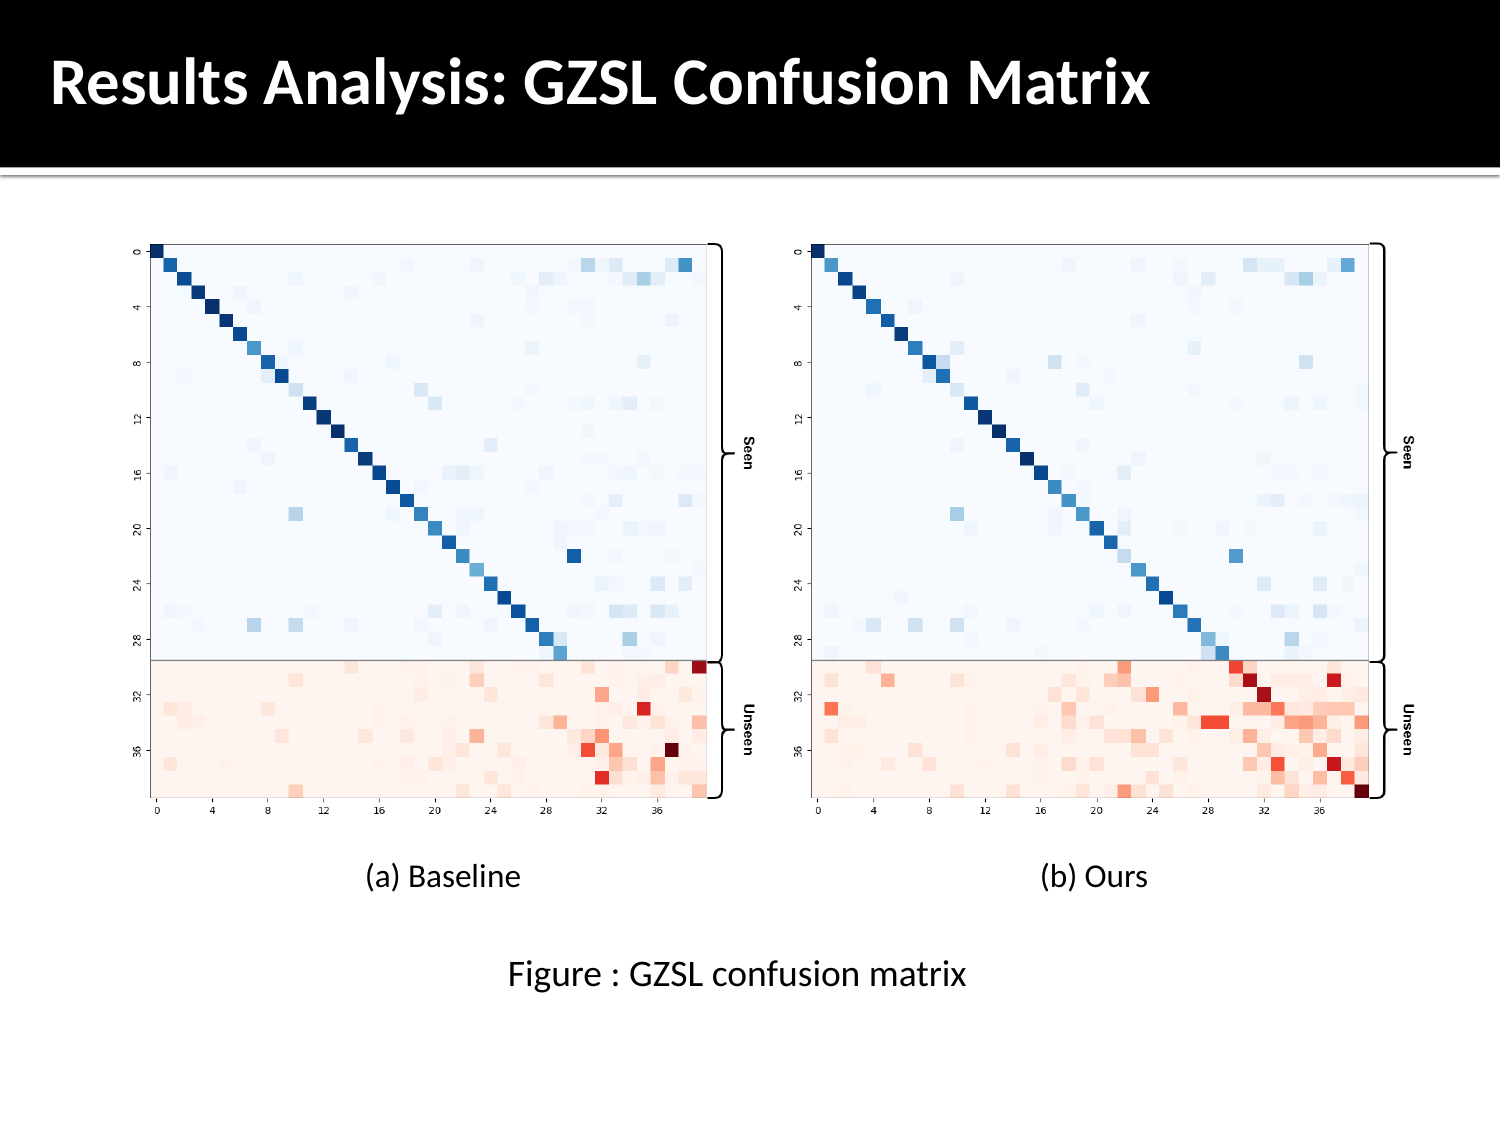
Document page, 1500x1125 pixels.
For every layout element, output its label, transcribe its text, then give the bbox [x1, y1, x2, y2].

picture [0, 175, 1500, 182]
text_box Results Analysis: GZSL Confusion Matrix [50, 37, 1292, 118]
text_box Figure : GZSL confusion matrix [493, 941, 1393, 1002]
picture [786, 237, 1429, 823]
text_box (b) Ours [1025, 846, 1312, 902]
picture [124, 237, 771, 823]
text_box (a) Baseline [350, 846, 637, 902]
